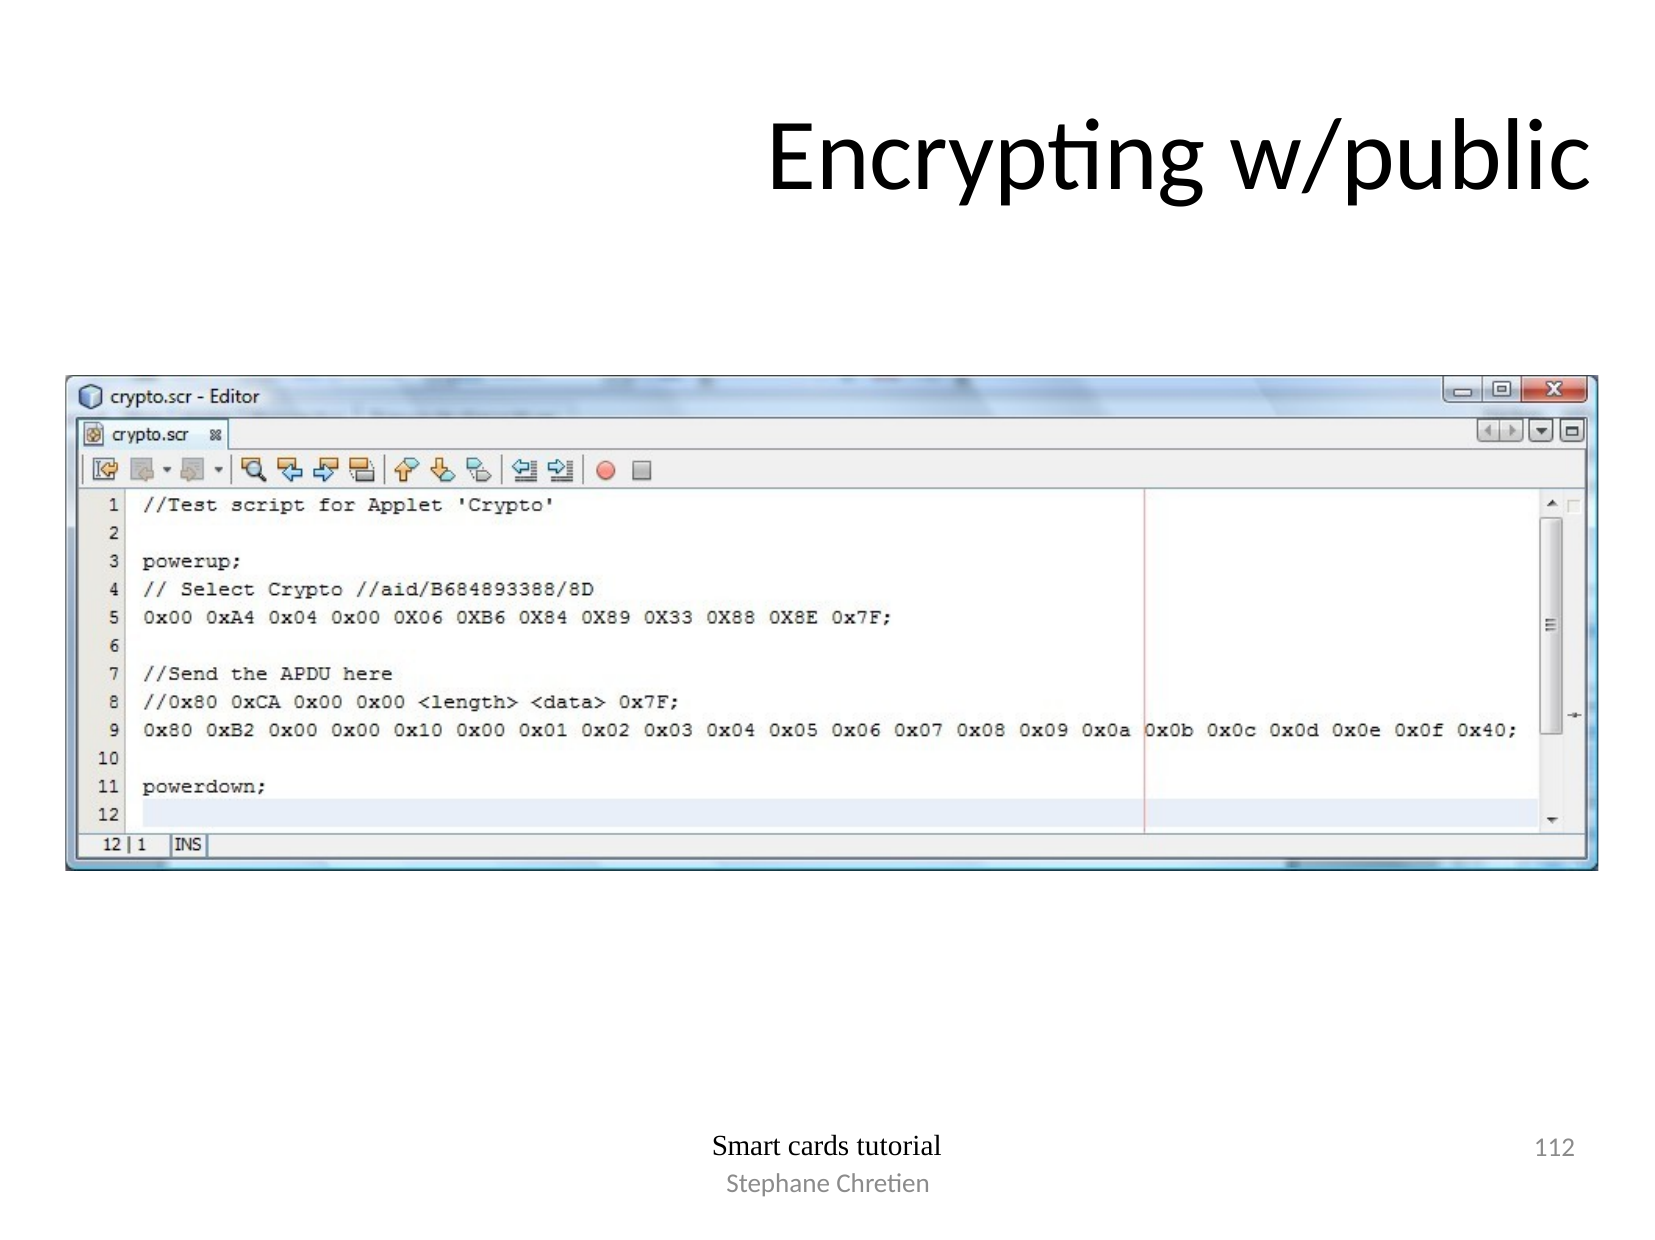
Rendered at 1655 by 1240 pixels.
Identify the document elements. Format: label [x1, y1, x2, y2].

slide_number [1522, 871, 1575, 1240]
title [54, 1, 1600, 253]
text_box [65, 375, 1599, 871]
text_box [709, 1130, 945, 1162]
footer [565, 871, 1089, 1240]
